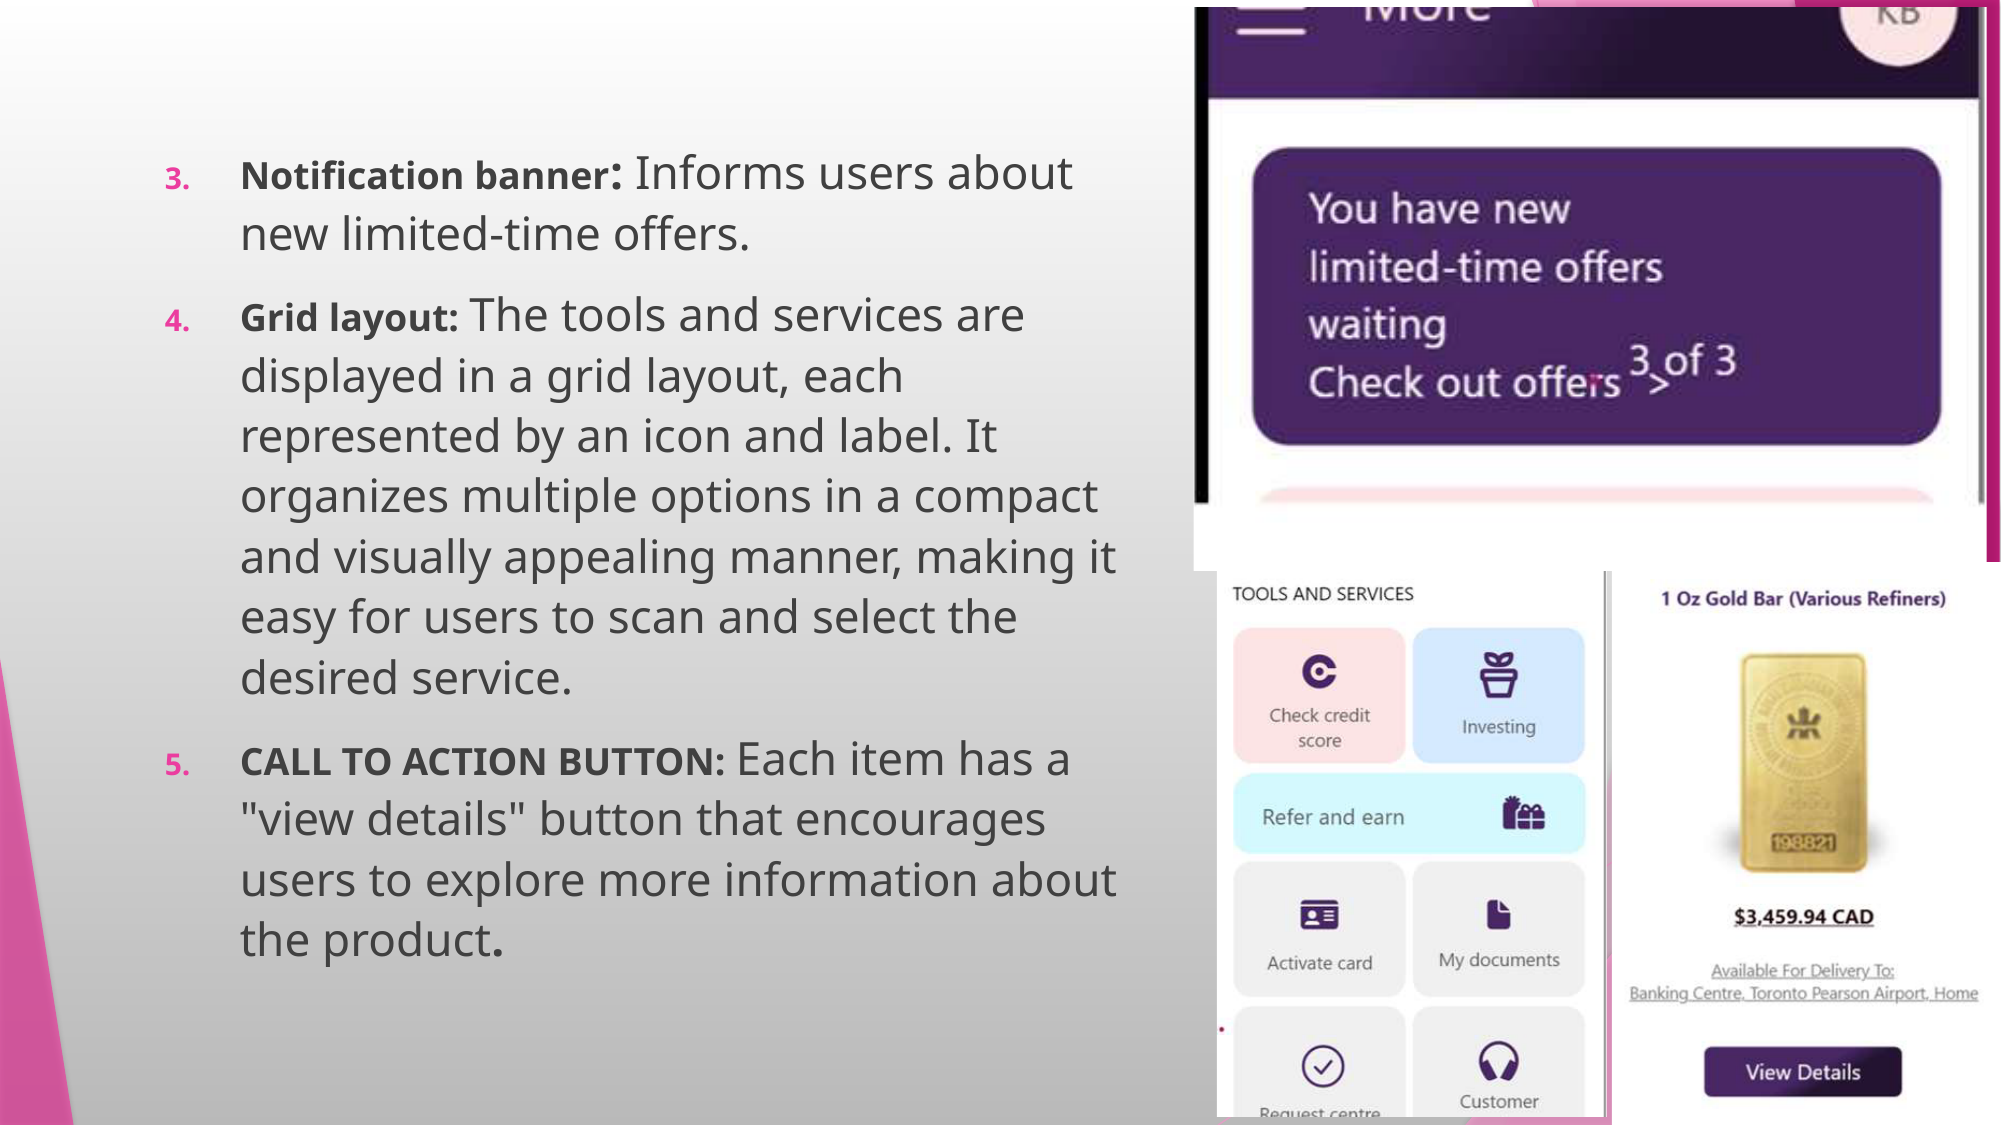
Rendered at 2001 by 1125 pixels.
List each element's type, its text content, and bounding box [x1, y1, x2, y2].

picture [1192, 7, 2001, 1125]
list Notification banner: Informs users about new limited-time offers. Grid layout: The tools and services are displayed in a grid layout, each represented by an icon and label. It organizes multiple options in a compact and visually appealing manner, making it easy for users to scan and select the desired service. CALL TO ACTION BUTTON: Each item has a "view details" button that encourages users to explore more information about the product. [149, 131, 1181, 1058]
